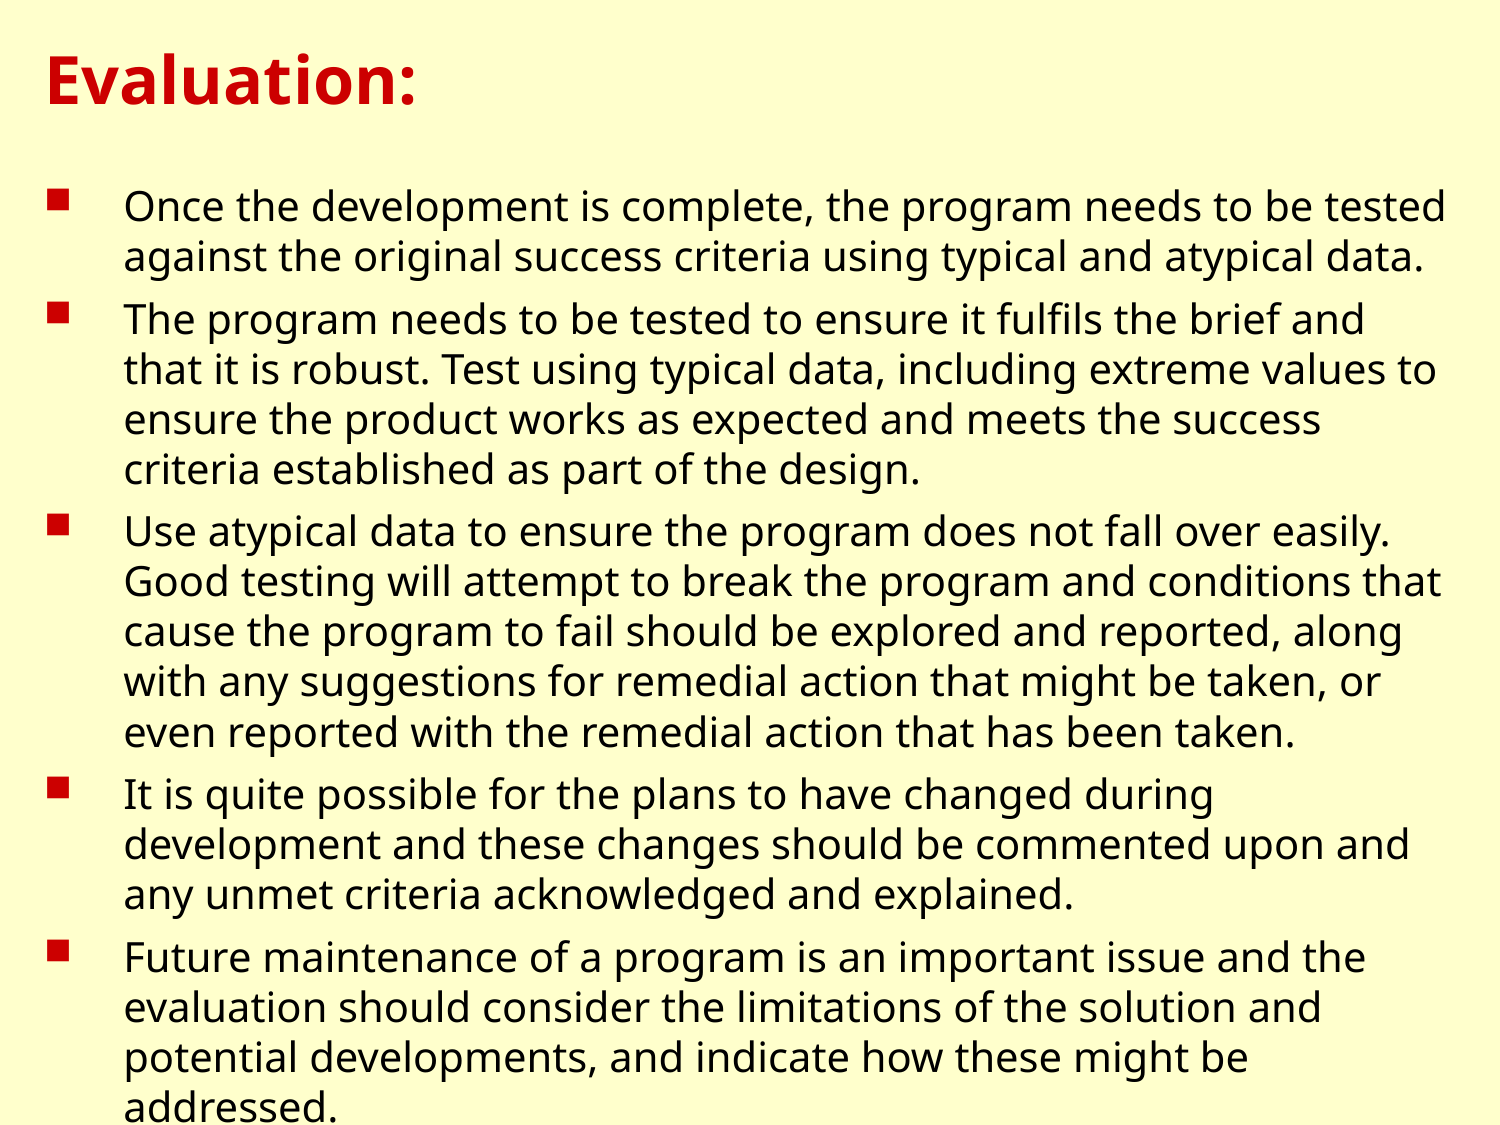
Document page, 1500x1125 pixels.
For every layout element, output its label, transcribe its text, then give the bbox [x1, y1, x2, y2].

title Evaluation: [29, 30, 1471, 144]
list Once the development is complete, the program needs to be tested against the original success criteria using typical and atypical data. The program needs to be tested to ensure it fulfils the brief and that it is robust. Test using typical data, including extreme values to ensure the product works as expected and meets the success criteria established as part of the design. Use atypical data to ensure the program does not fall over easily. Good testing will attempt to break the program and conditions that cause the program to fail should be explored and reported, along with any suggestions for remedial action that might be taken, or even reported with the remedial action that has been taken. It is quite possible for the plans to have changed during development and these changes should be commented upon and any unmet criteria acknowledged and explained. Future maintenance of a program is an important issue and the evaluation should consider the limitations of the solution and potential developments, and indicate how these might be addressed. [29, 172, 1471, 1094]
